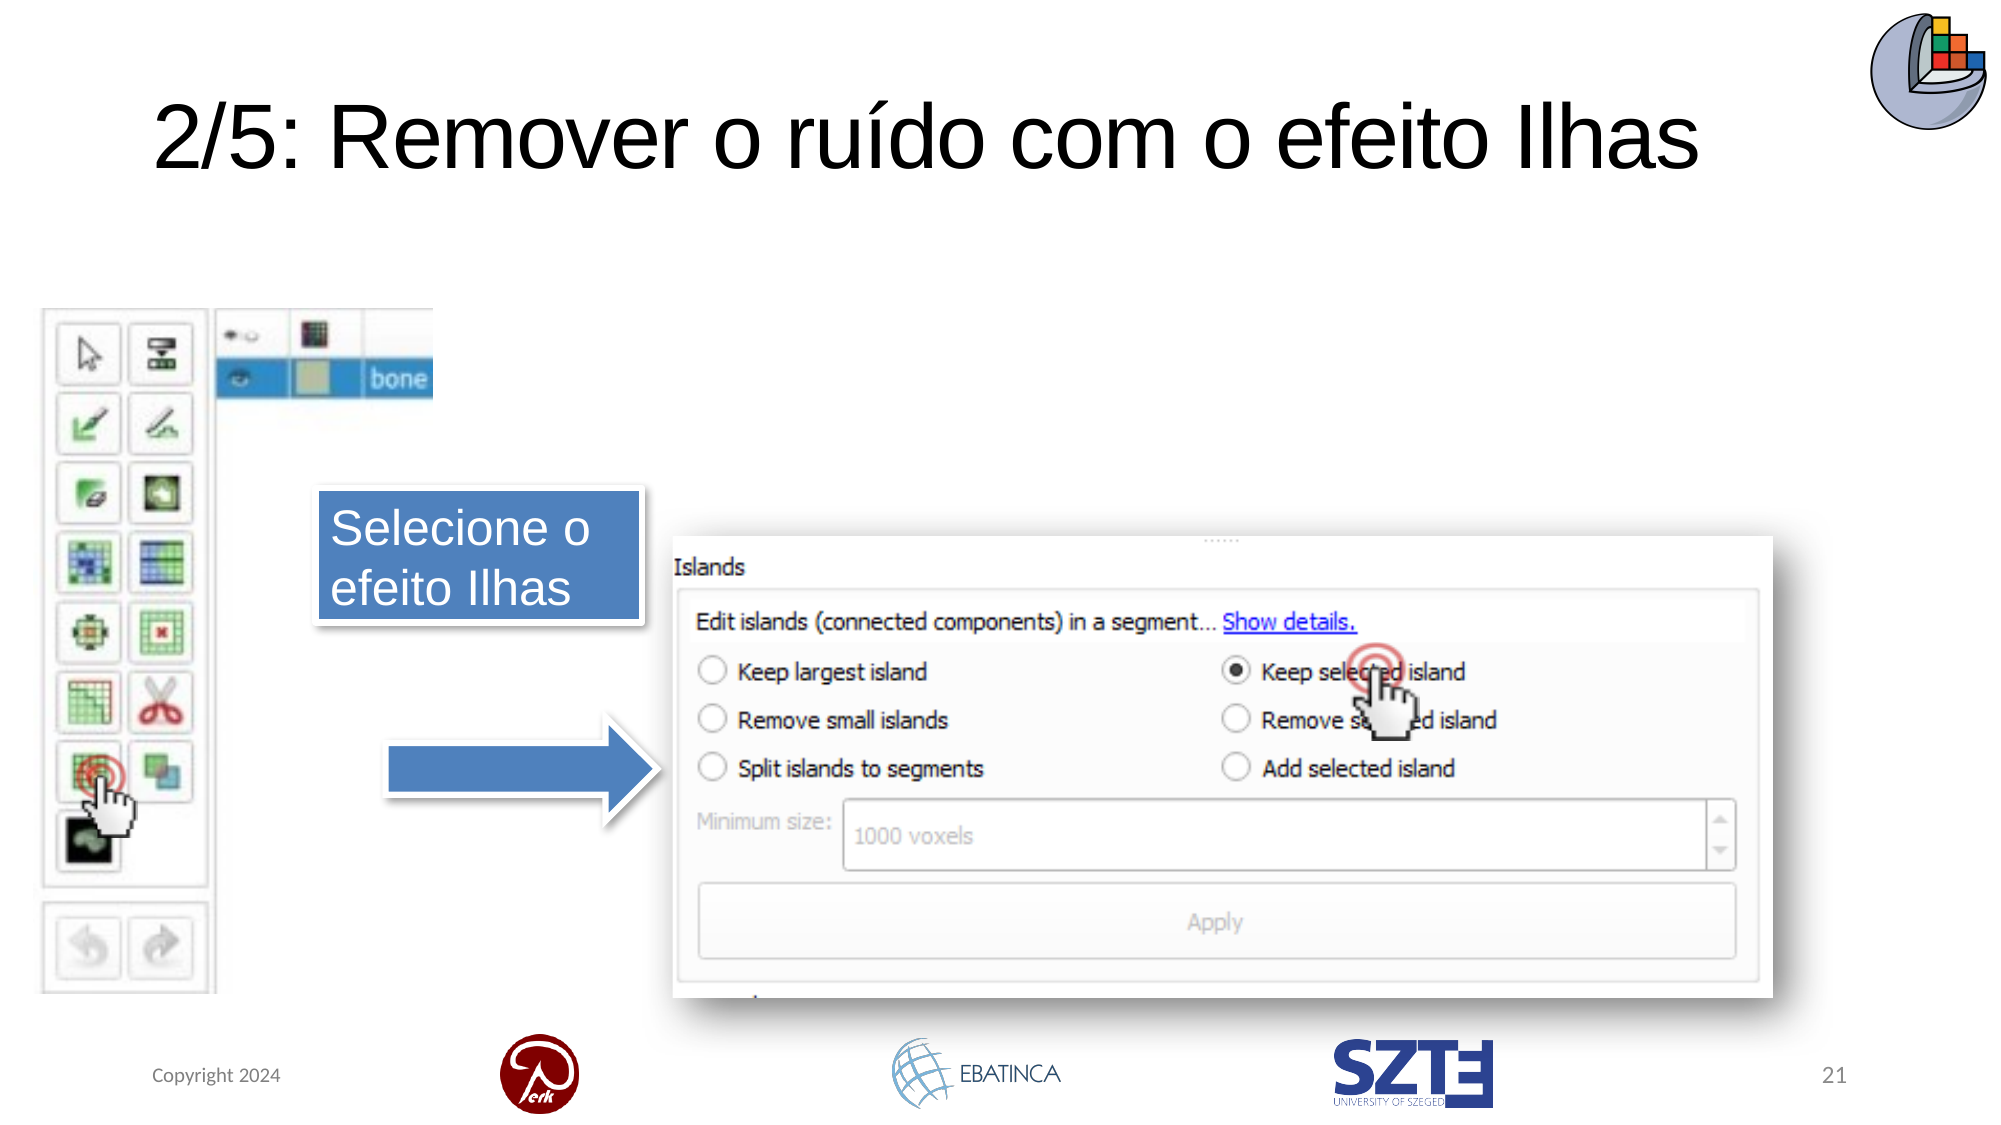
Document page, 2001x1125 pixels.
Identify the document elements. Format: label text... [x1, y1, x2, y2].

picture [33, 308, 433, 994]
picture [1334, 1039, 1493, 1108]
text_box Selecione o efeito Ilhas [433, 487, 642, 623]
picture [672, 536, 1773, 998]
slide_number 21 [1412, 1043, 1863, 1104]
picture [500, 1034, 579, 1114]
picture [892, 1038, 1061, 1109]
picture [1869, 12, 1988, 131]
text_box [433, 714, 659, 824]
title 2/5: Remover o ruído com o efeito Ilhas [137, 30, 1863, 248]
